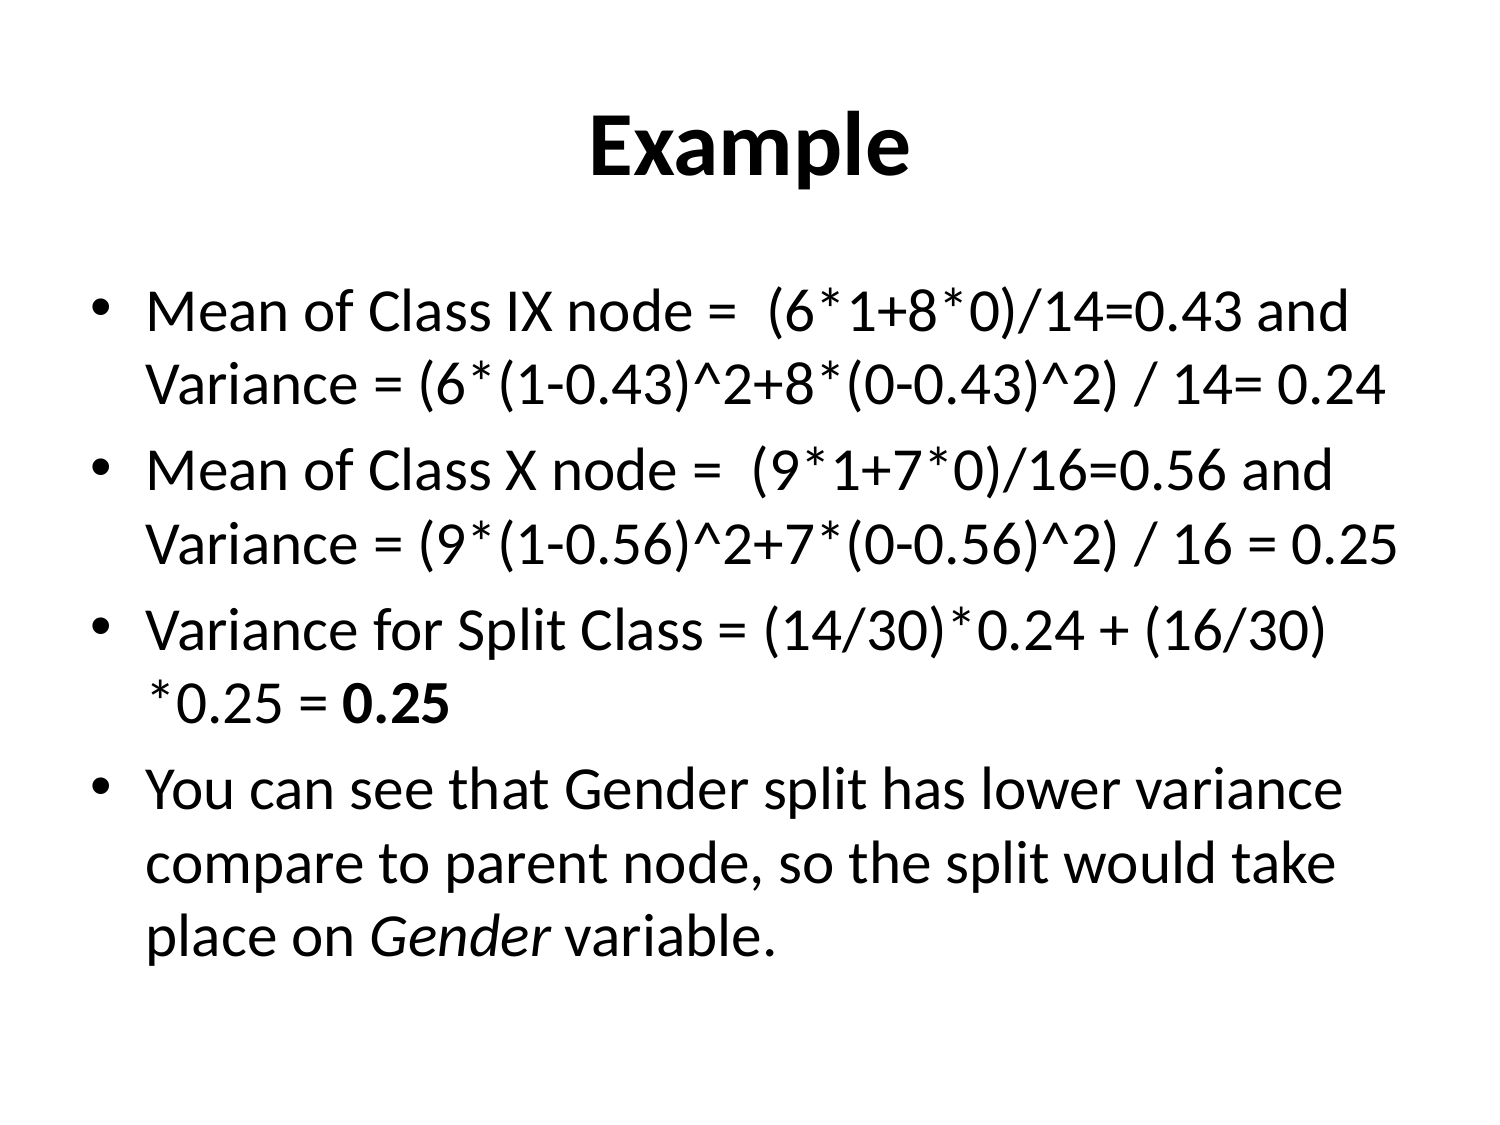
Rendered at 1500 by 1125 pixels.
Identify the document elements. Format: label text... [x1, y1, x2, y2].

list Mean of Class IX node = (6*1+8*0)/14=0.43 and Variance = (6*(1-0.43)^2+8*(0-0.43)^2) / 14= 0.24 Mean of Class X node = (9*1+7*0)/16=0.56 and Variance = (9*(1-0.56)^2+7*(0-0.56)^2) / 16 = 0.25 Variance for Split Class = (14/30)*0.24 + (16/30) *0.25 = 0.25 You can see that Gender split has lower variance compare to parent node, so the split would take place on Gender variable. [75, 262, 1425, 1005]
title Example [75, 45, 1425, 233]
